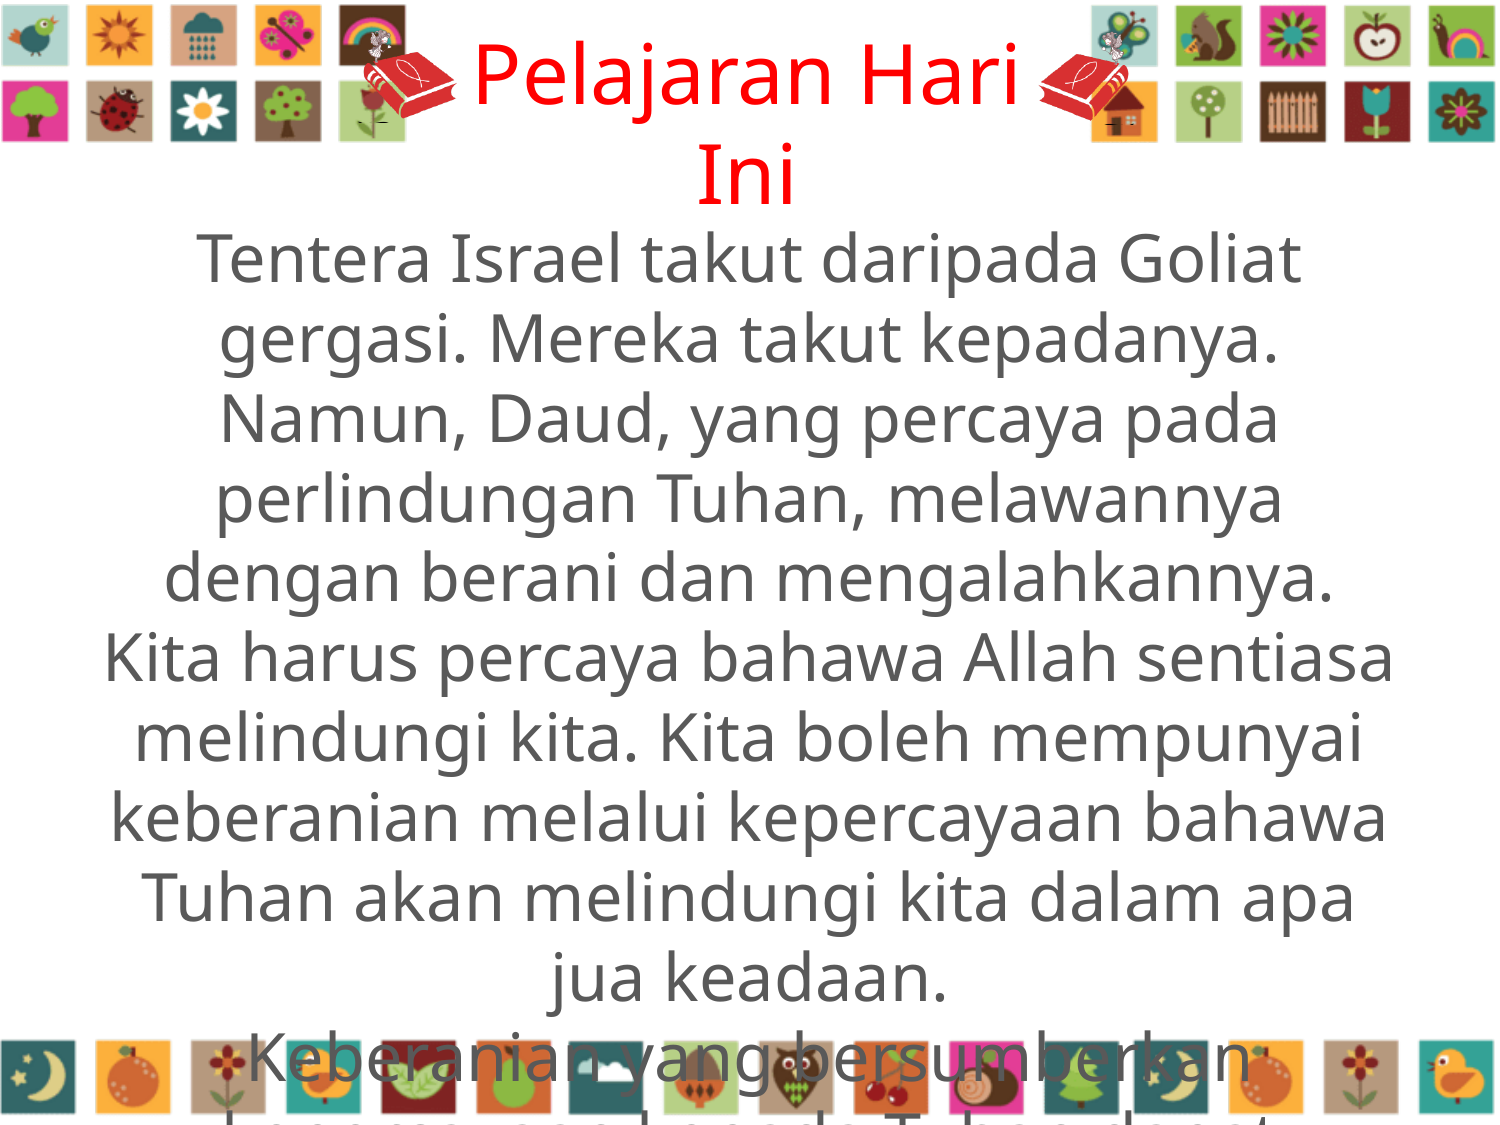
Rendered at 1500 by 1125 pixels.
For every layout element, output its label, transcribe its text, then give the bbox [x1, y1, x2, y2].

picture [0, 3, 489, 150]
picture [1006, 3, 1500, 150]
text_box Pelajaran Hari Ini [414, 13, 1080, 208]
text_box Tentera Israel takut daripada Goliat gergasi. Mereka takut kepadanya. Namun, Daud, yang percaya pada perlindungan Tuhan, melawannya dengan berani dan mengalahkannya. Kita harus percaya bahawa Allah sentiasa melindungi kita. Kita boleh mempunyai keberanian melalui kepercayaan bahawa Tuhan akan melindungi kita dalam apa jua keadaan. Keberanian yang bersumberkan kepercayaan kepada Tuhan dapat mengatasi sebarang ketakutan. [76, 208, 1424, 1027]
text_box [0, 1028, 1500, 1118]
